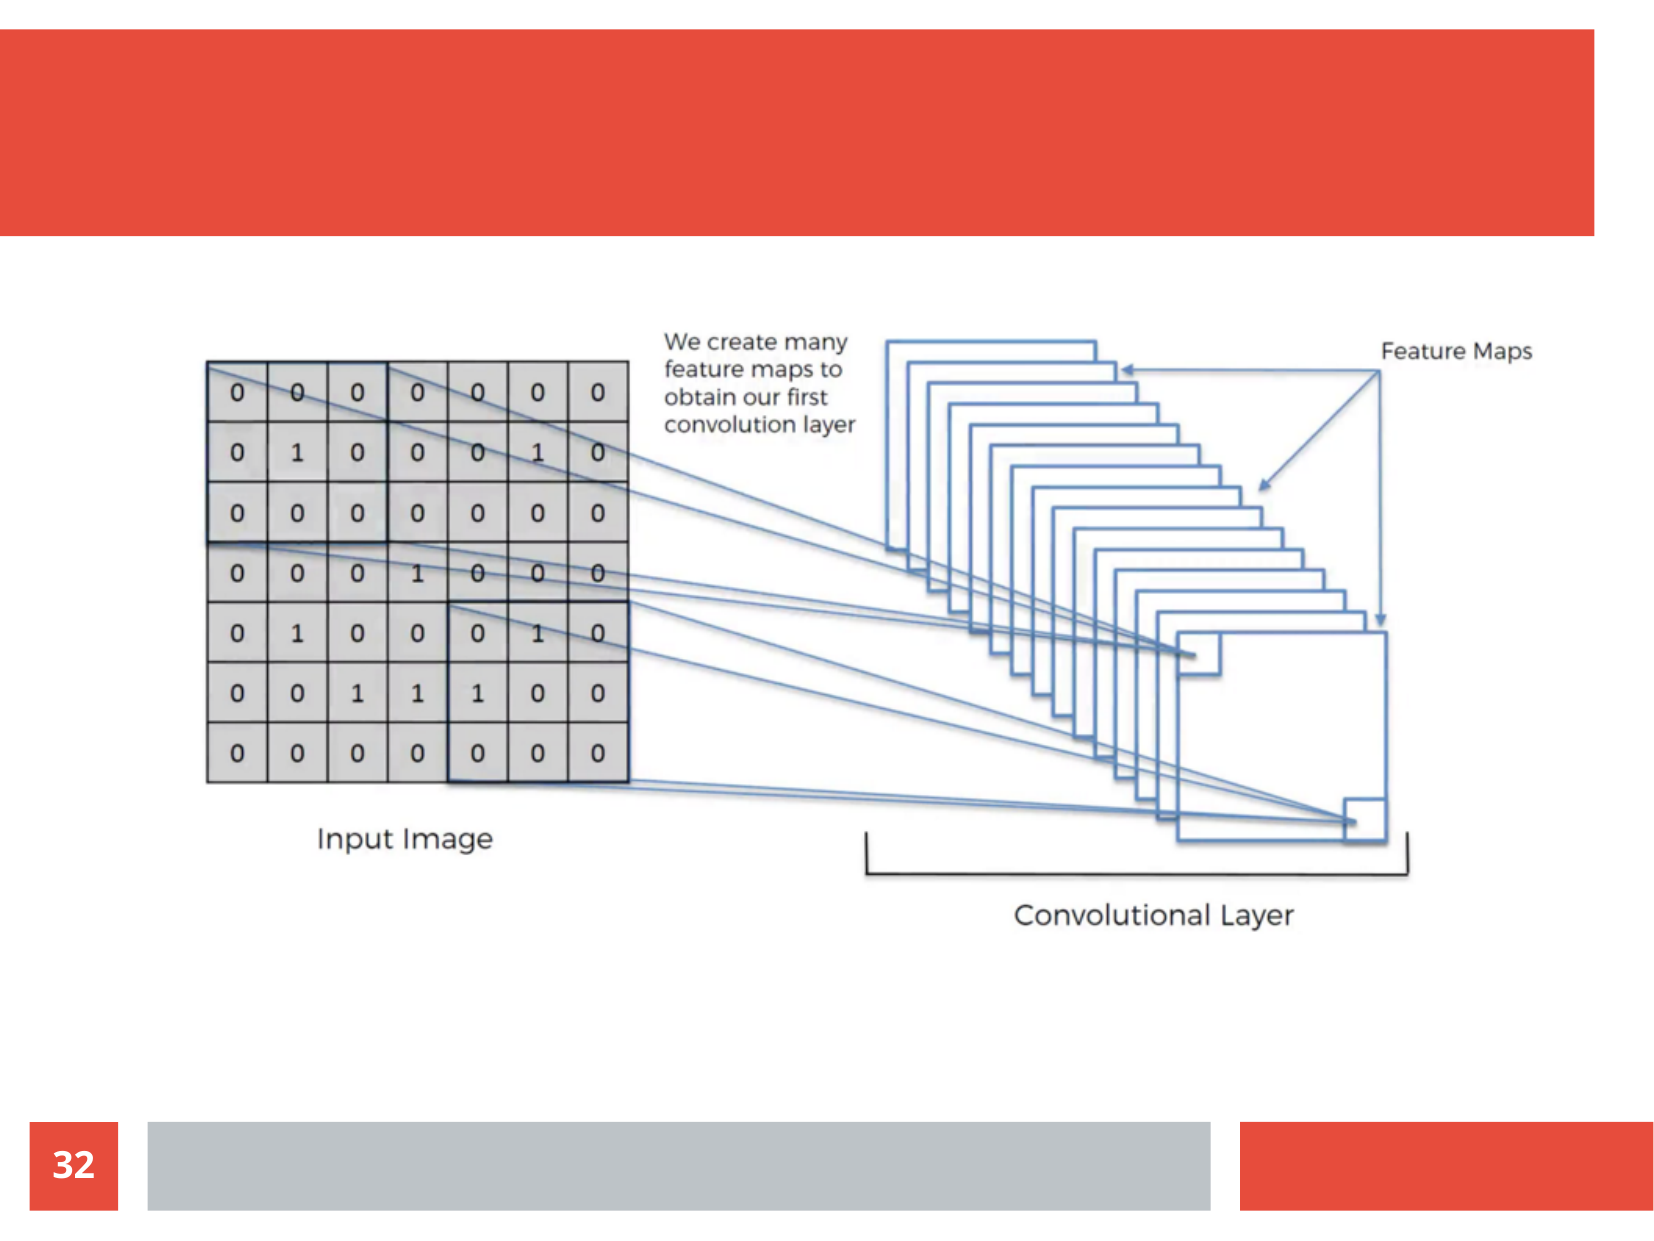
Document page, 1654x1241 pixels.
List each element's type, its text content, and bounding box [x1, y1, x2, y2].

picture [120, 302, 1545, 952]
slide_number 32 [29, 1122, 119, 1211]
